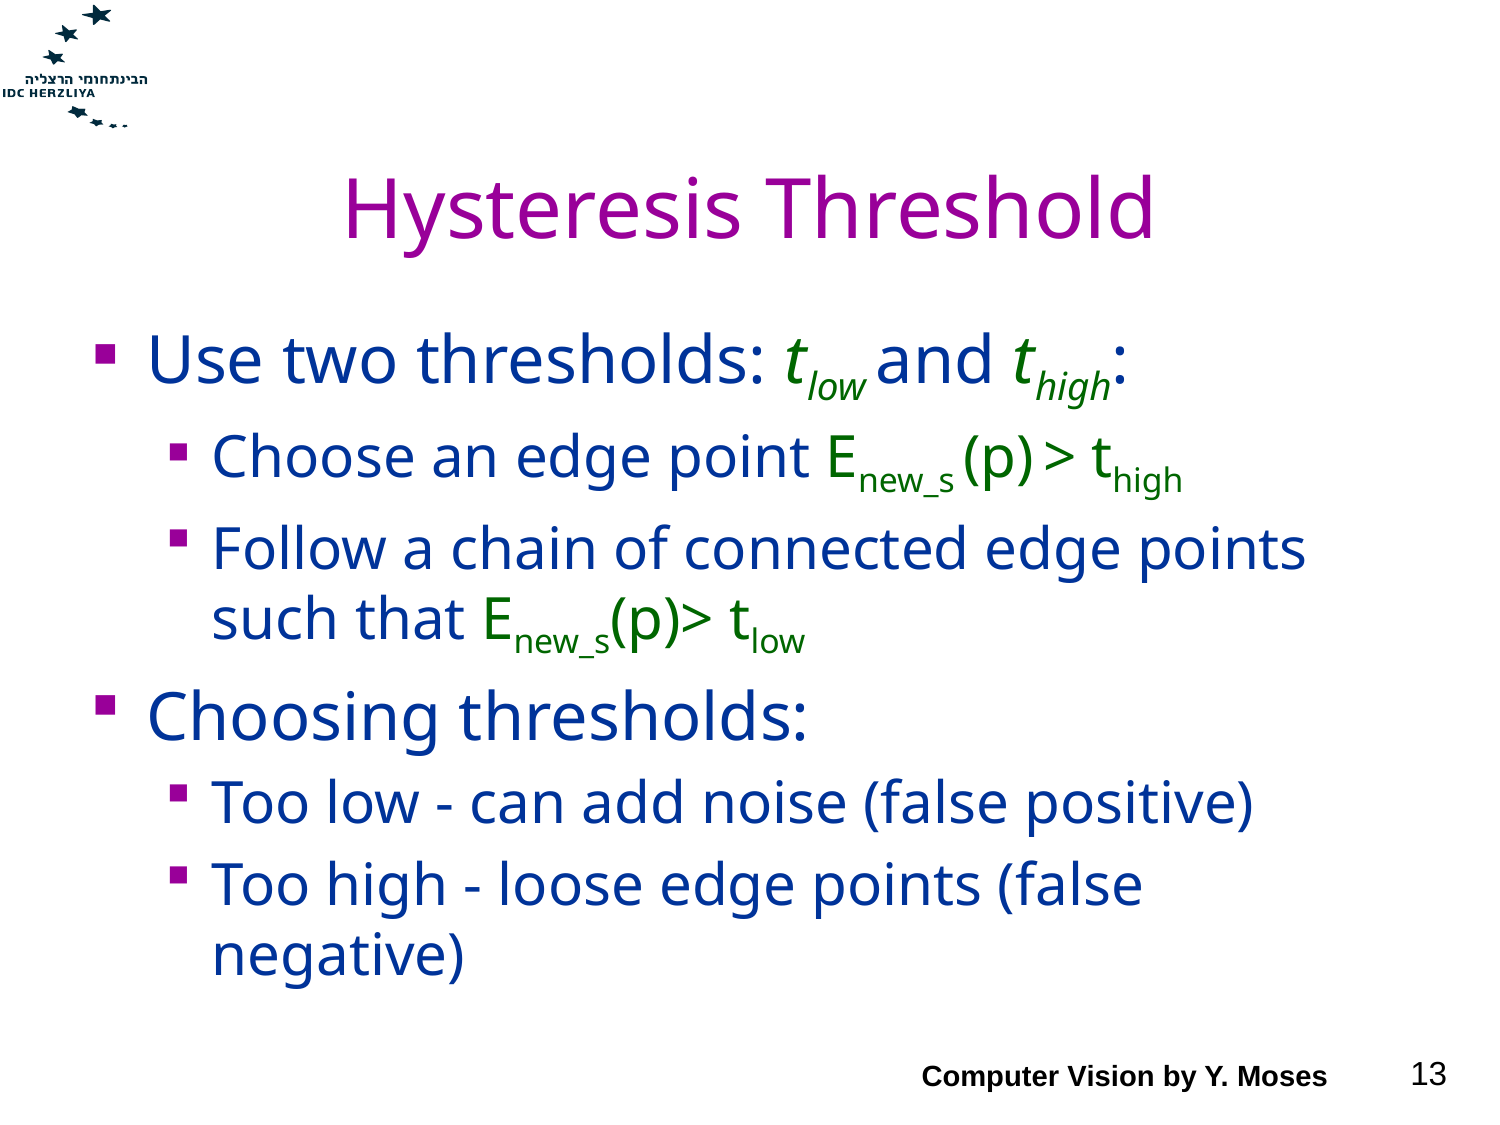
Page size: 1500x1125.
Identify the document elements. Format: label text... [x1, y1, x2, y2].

slide_number 13 [1363, 1024, 1463, 1101]
list Use two thresholds: tlow and thigh: Choose an edge point Enew_s (p) > thigh Follow a chain of connected edge points such that Enew_s(p)> tlow Choosing thresholds: Too low - can add noise (false positive) Too high - loose edge points (false negative) [74, 309, 1417, 994]
footer Computer Vision by Y. Moses [887, 1024, 1363, 1101]
picture [0, 0, 150, 134]
title Hysteresis Threshold [112, 74, 1388, 263]
